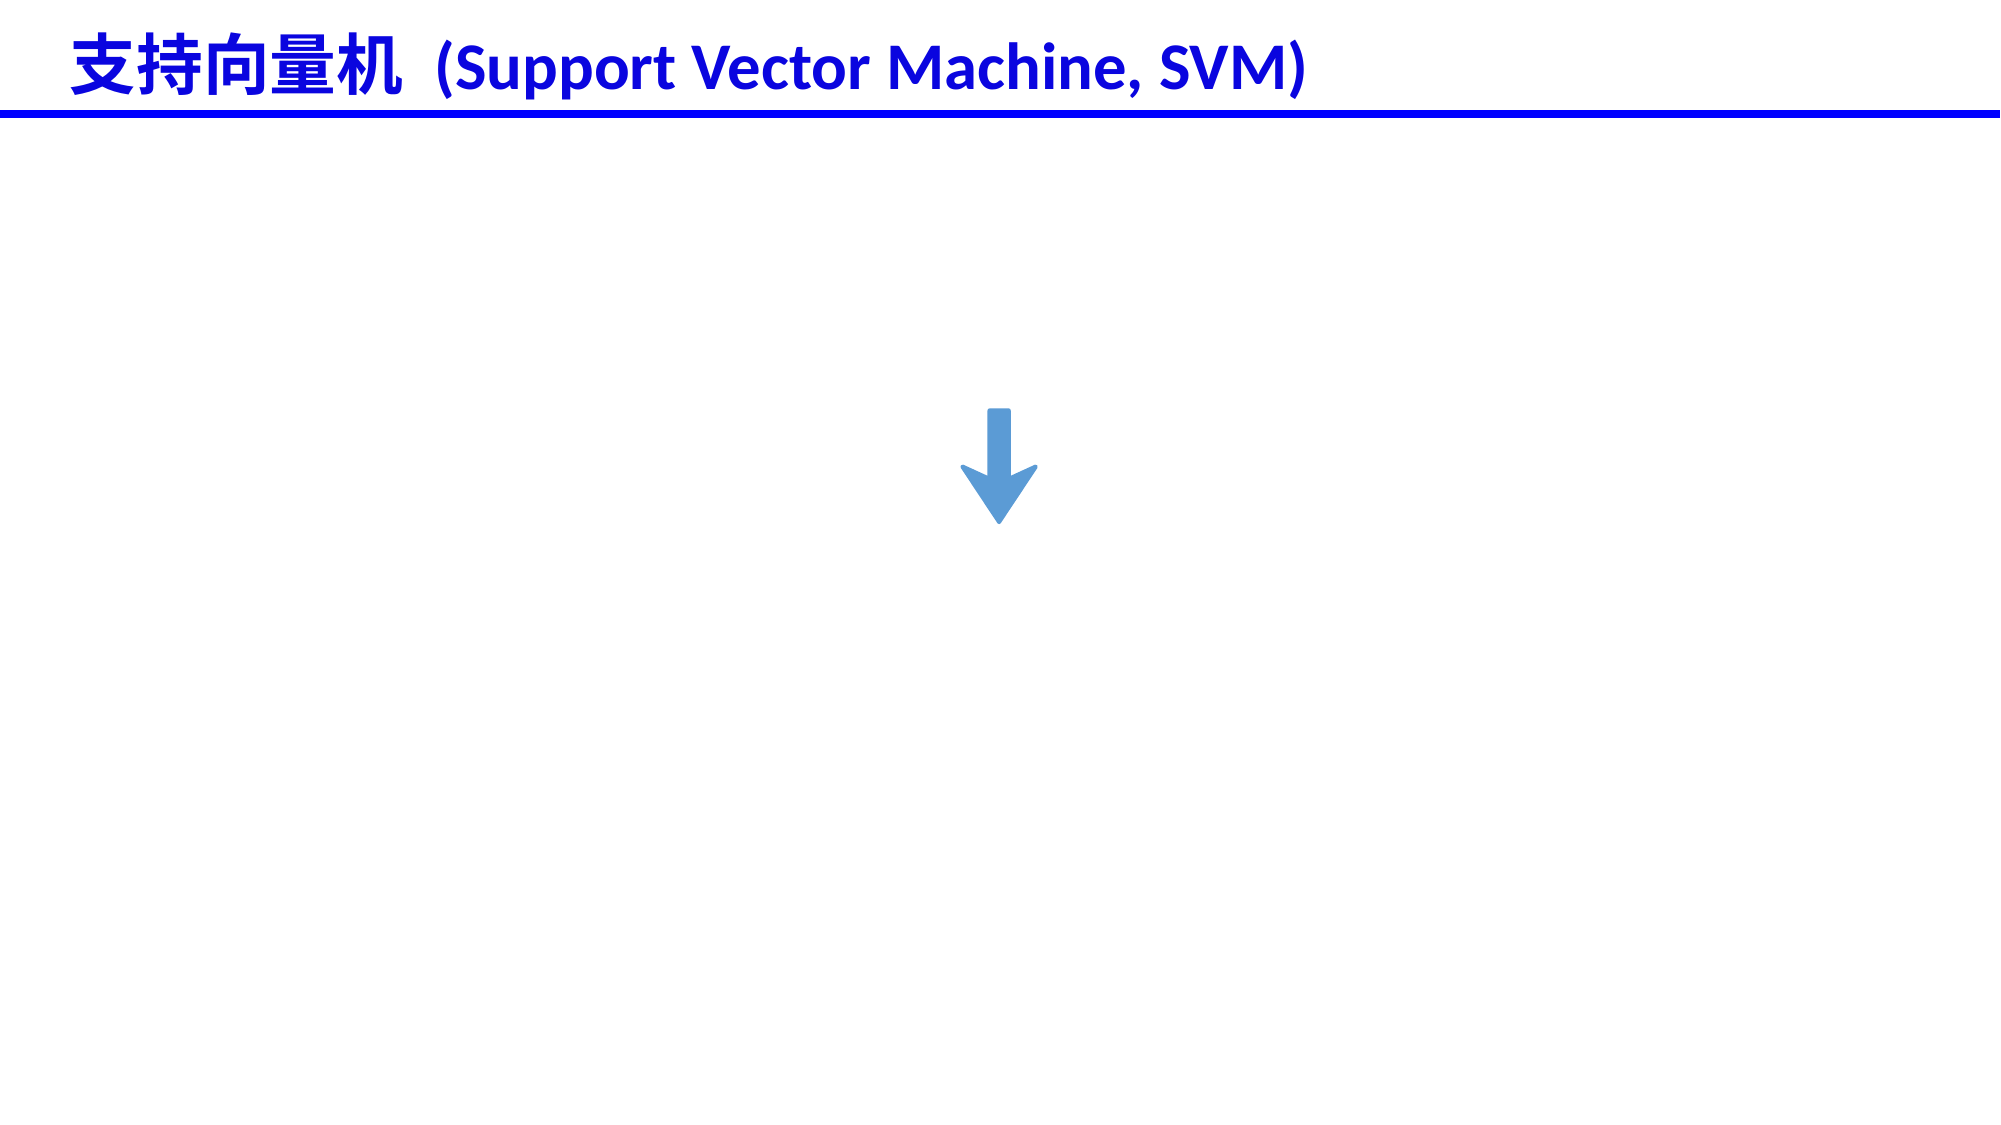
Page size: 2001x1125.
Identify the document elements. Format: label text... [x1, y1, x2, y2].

text_box [959, 407, 1039, 526]
title 支持向量机 (Support Vector Machine, SVM) [54, 21, 1780, 114]
